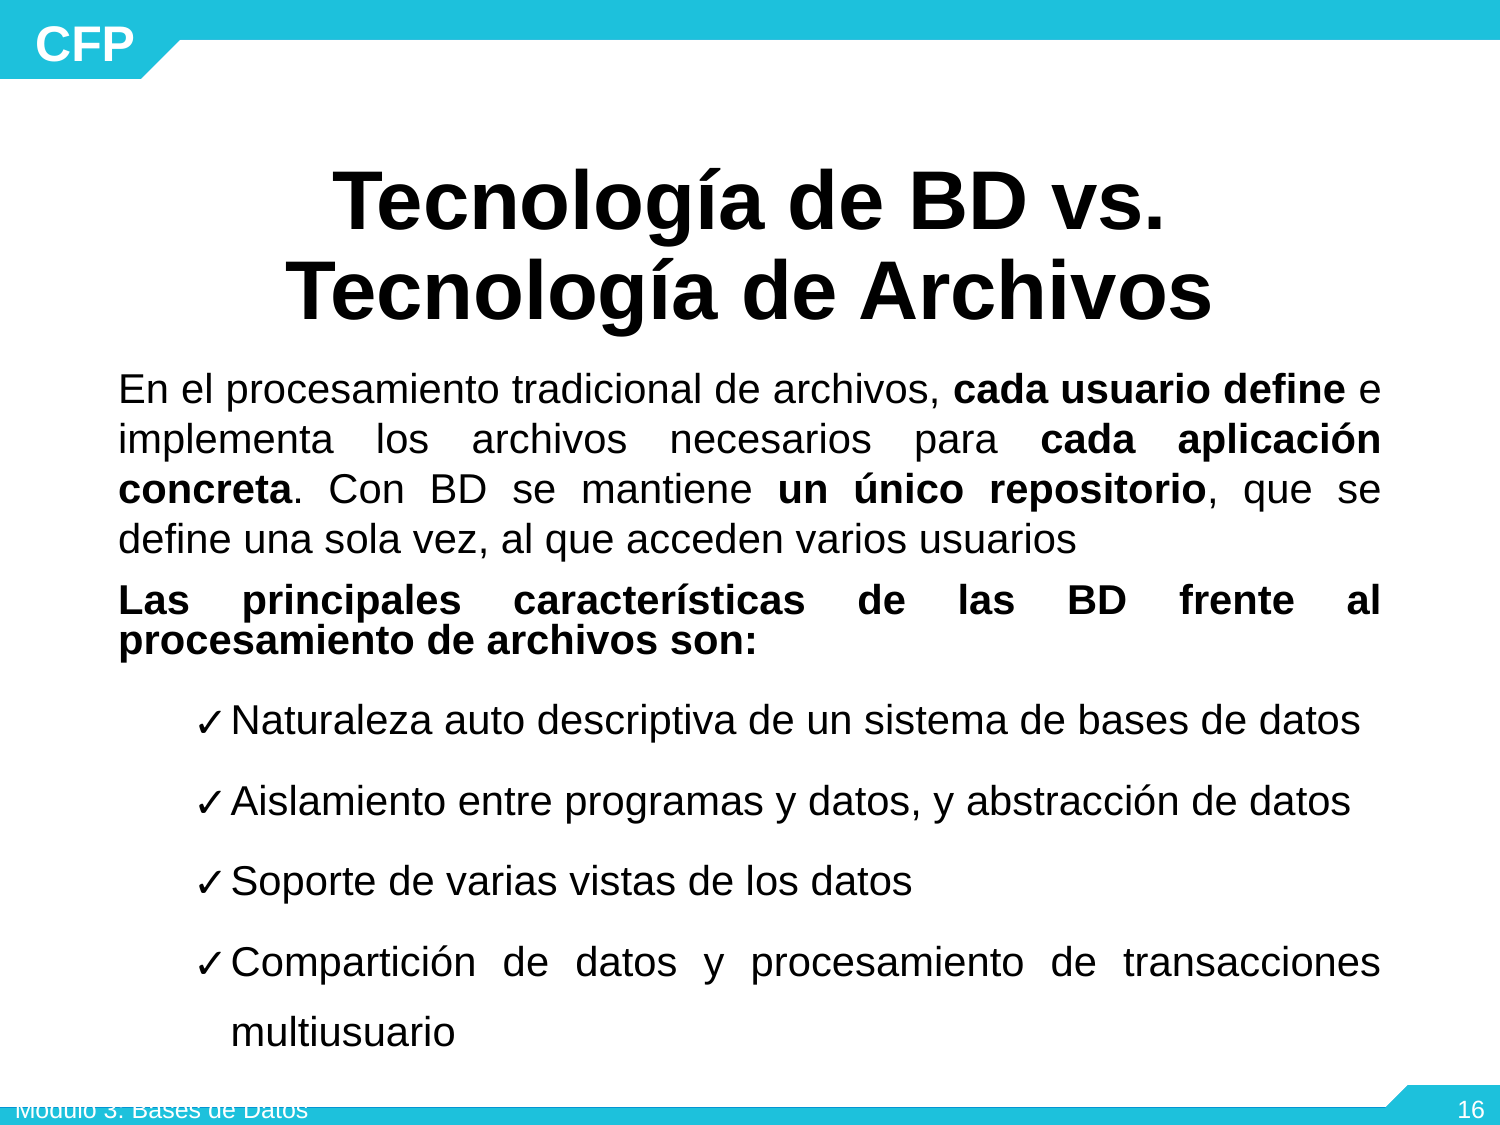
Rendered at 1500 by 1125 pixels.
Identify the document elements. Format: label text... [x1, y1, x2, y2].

text_box Tecnología de BD vs. Tecnología de Archivos [103, 147, 1397, 348]
text_box ‹#› [1162, 1078, 1500, 1125]
text_box Módulo 3: Bases de Datos [0, 1078, 507, 1125]
text_box En el procesamiento tradicional de archivos, cada usuario define e implementa los archivos necesarios para cada aplicación concreta. Con BD se mantiene un único repositorio, que se define una sola vez, al que acceden varios usuarios Las principales características de las BD frente al procesamiento de archivos son: Naturaleza auto descriptiva de un sistema de bases de datos Aislamiento entre programas y datos, y abstracción de datos Soporte de varias vistas de los datos Compartición de datos y procesamiento de transacciones multiusuario [103, 354, 1397, 1069]
